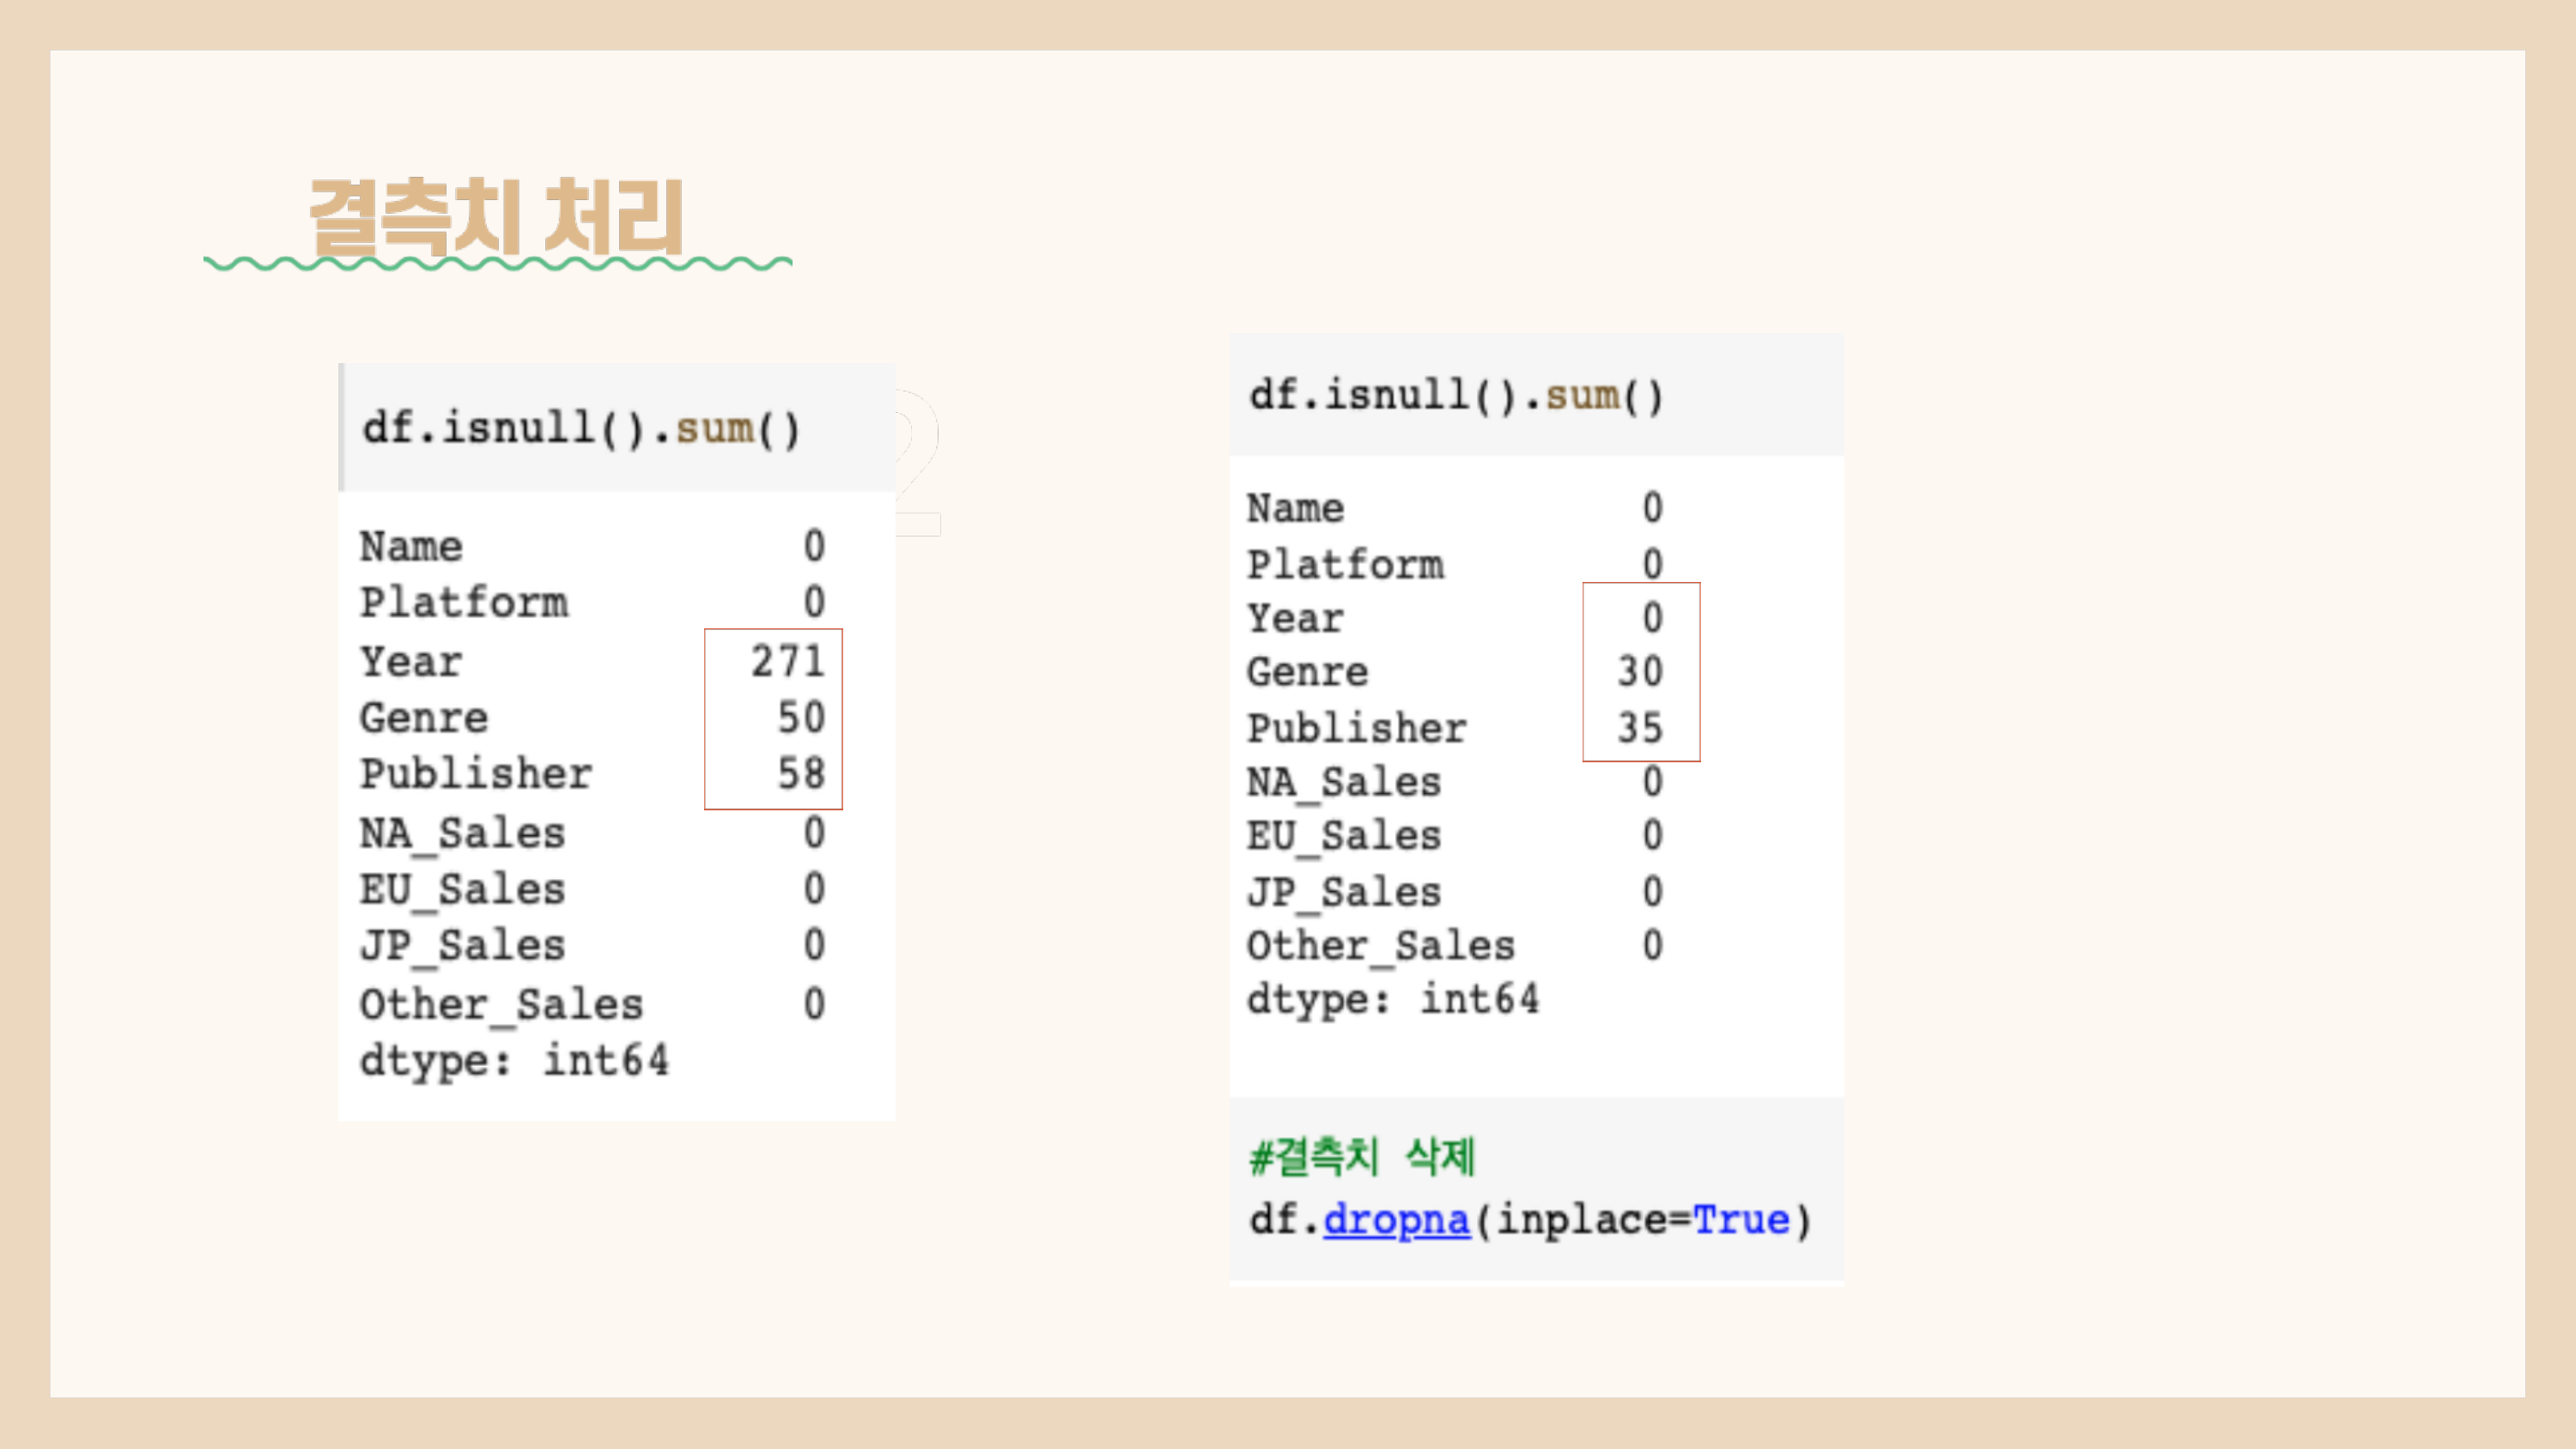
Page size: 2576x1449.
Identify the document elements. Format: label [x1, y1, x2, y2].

text_box [0, 0, 2576, 1449]
